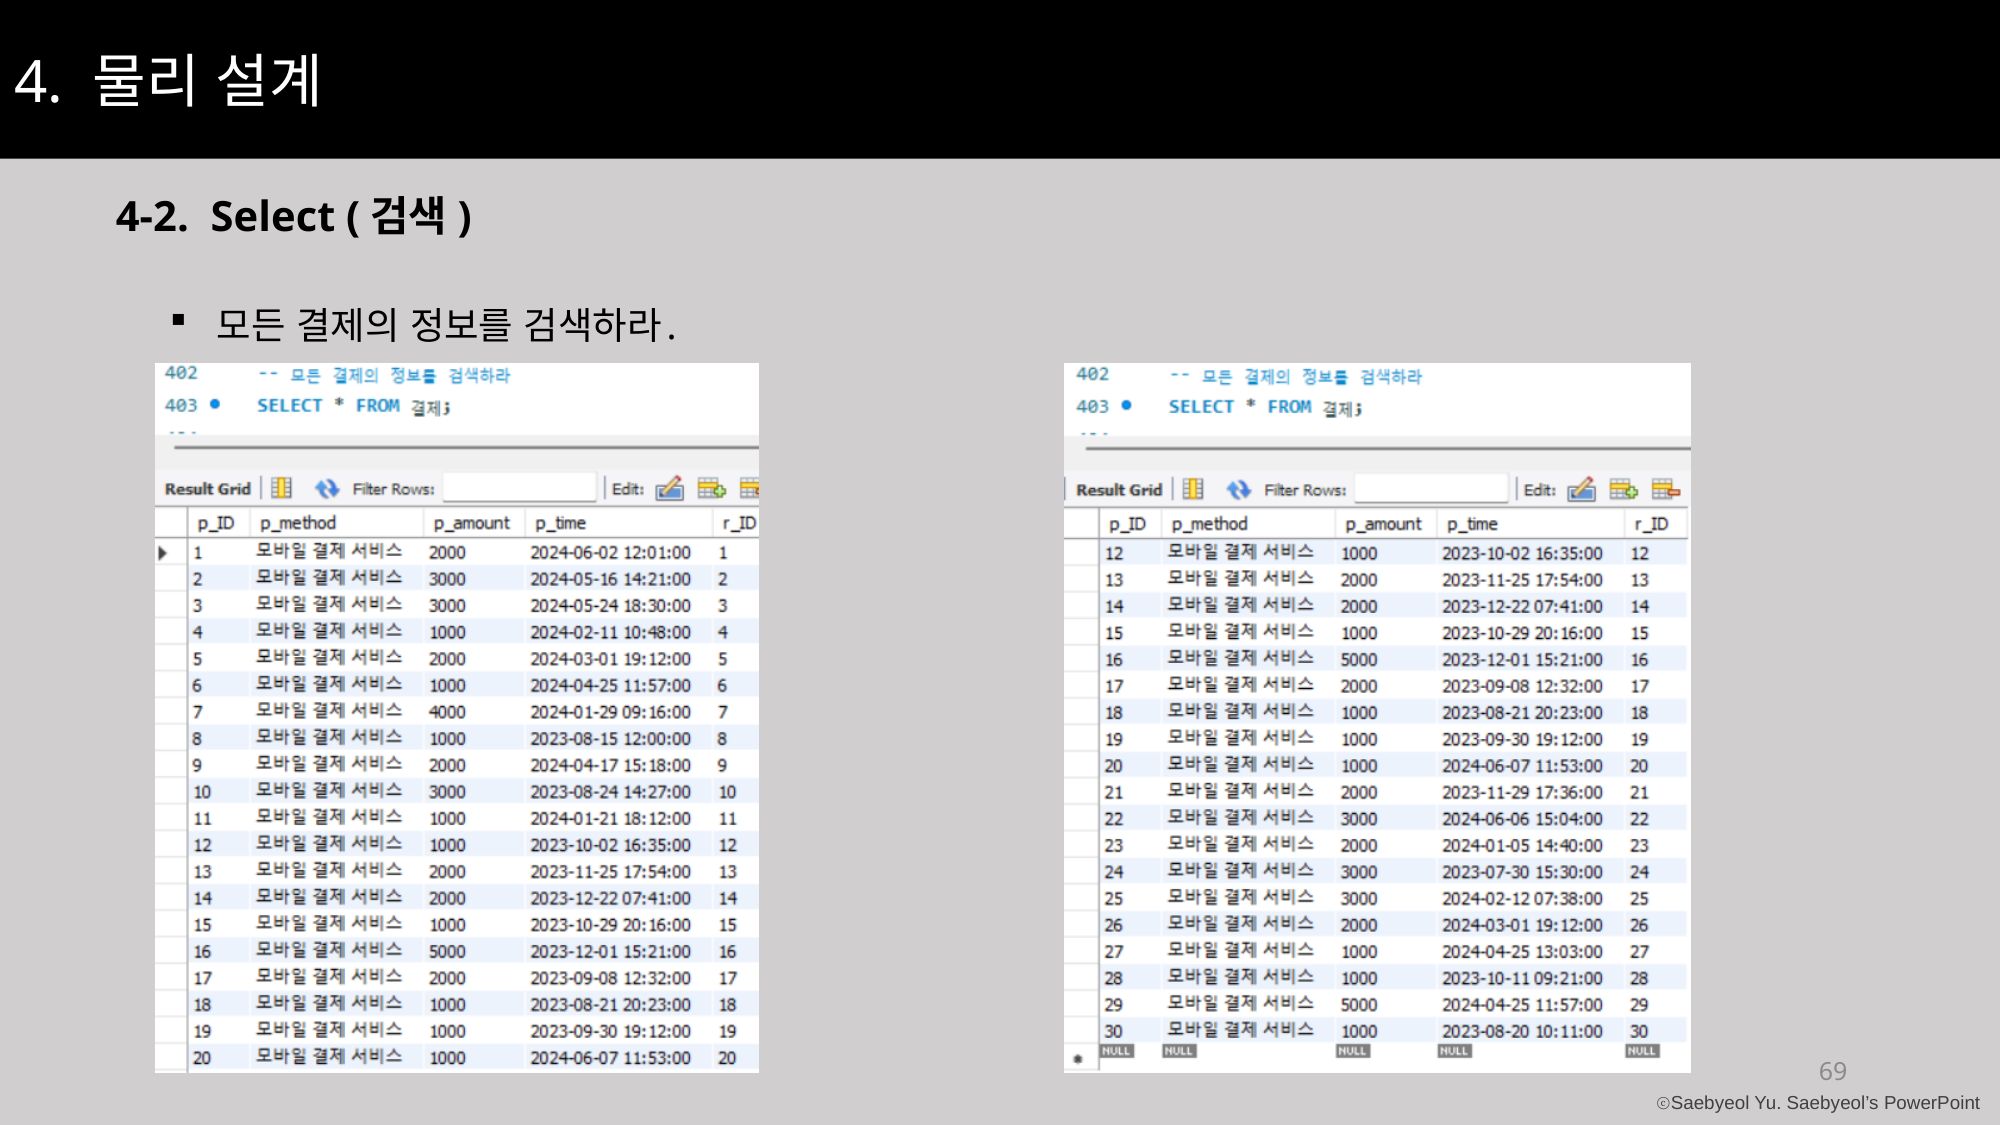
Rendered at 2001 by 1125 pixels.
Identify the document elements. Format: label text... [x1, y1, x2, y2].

slide_number 69 [1412, 1042, 1863, 1103]
text_box 4-2. Select (검색) [101, 182, 576, 247]
picture [1064, 363, 1691, 1073]
picture [154, 363, 759, 1073]
text_box 4. 물리 설계 [0, 0, 2000, 160]
text_box 모든 결제의 정보를 검색하라 . [155, 294, 1634, 355]
